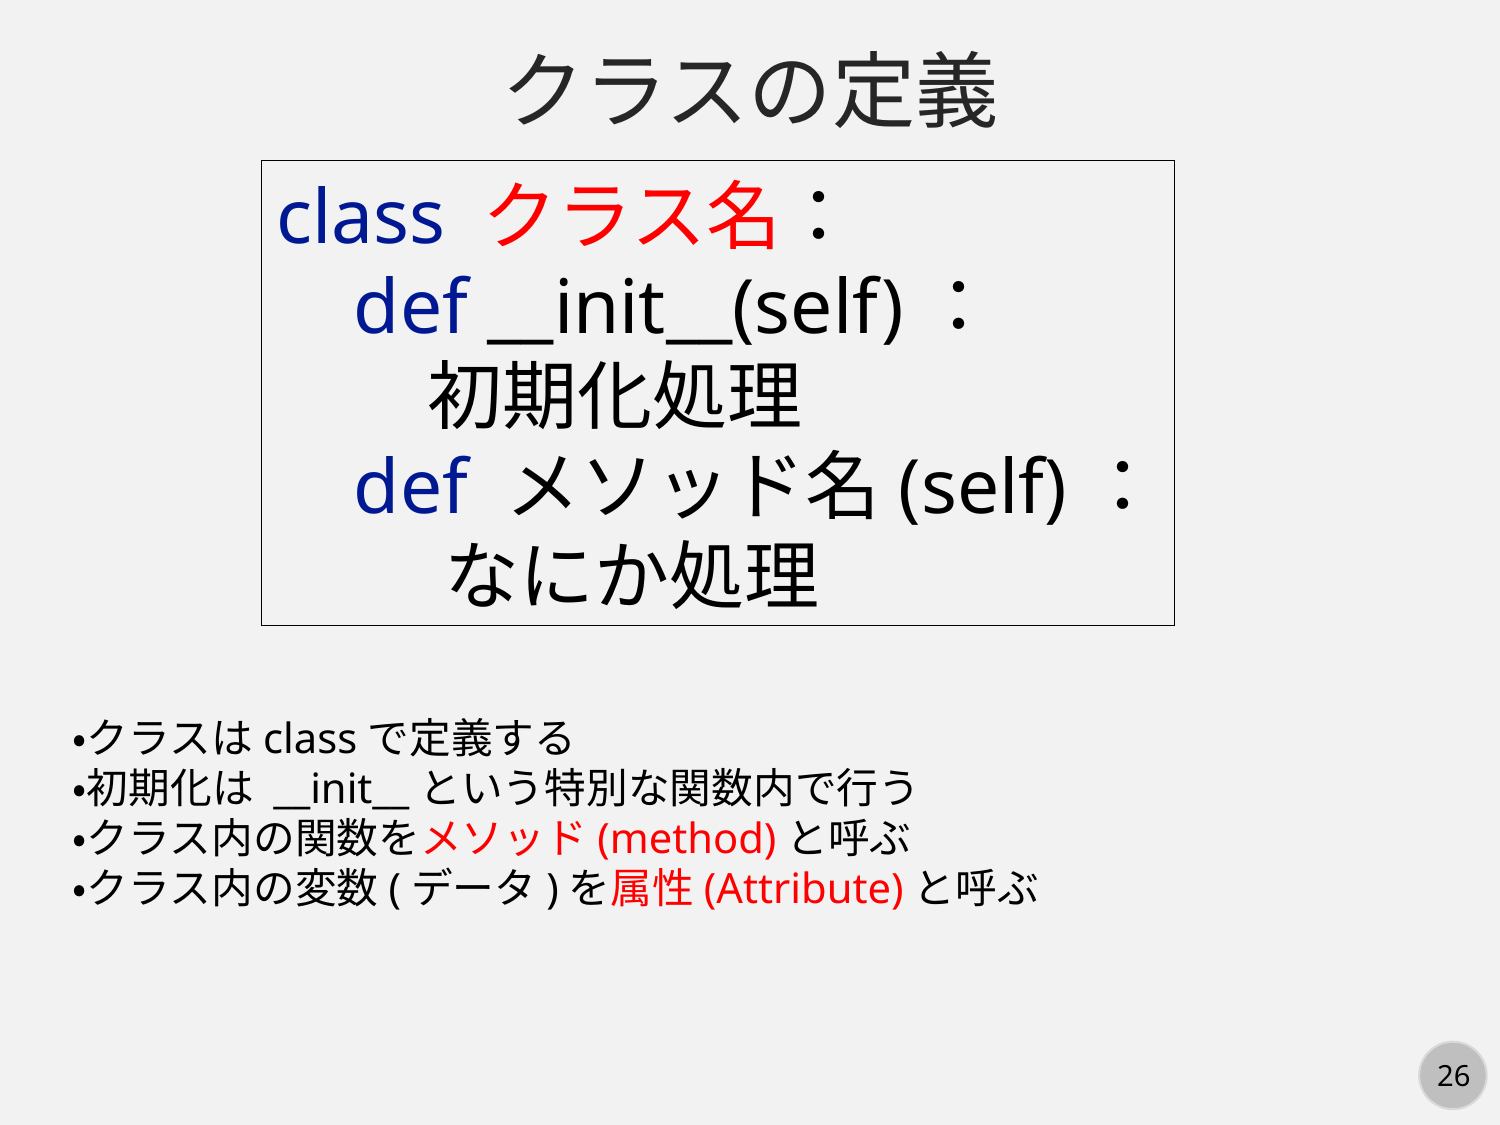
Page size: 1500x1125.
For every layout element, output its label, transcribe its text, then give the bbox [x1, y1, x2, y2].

text_box class クラス名： def __init__(self)： 初期化処理 def メソッド名(self)： なにか処理 [261, 160, 1175, 626]
text_box ・クラスはclassで定義する ・初期化は __init__という特別な関数内で行う ・クラス内の関数をメソッド(method)と呼ぶ ・クラス内の変数(データ)を属性(Attribute)と呼ぶ [57, 704, 1054, 919]
list クラスの定義 [0, 31, 1500, 155]
